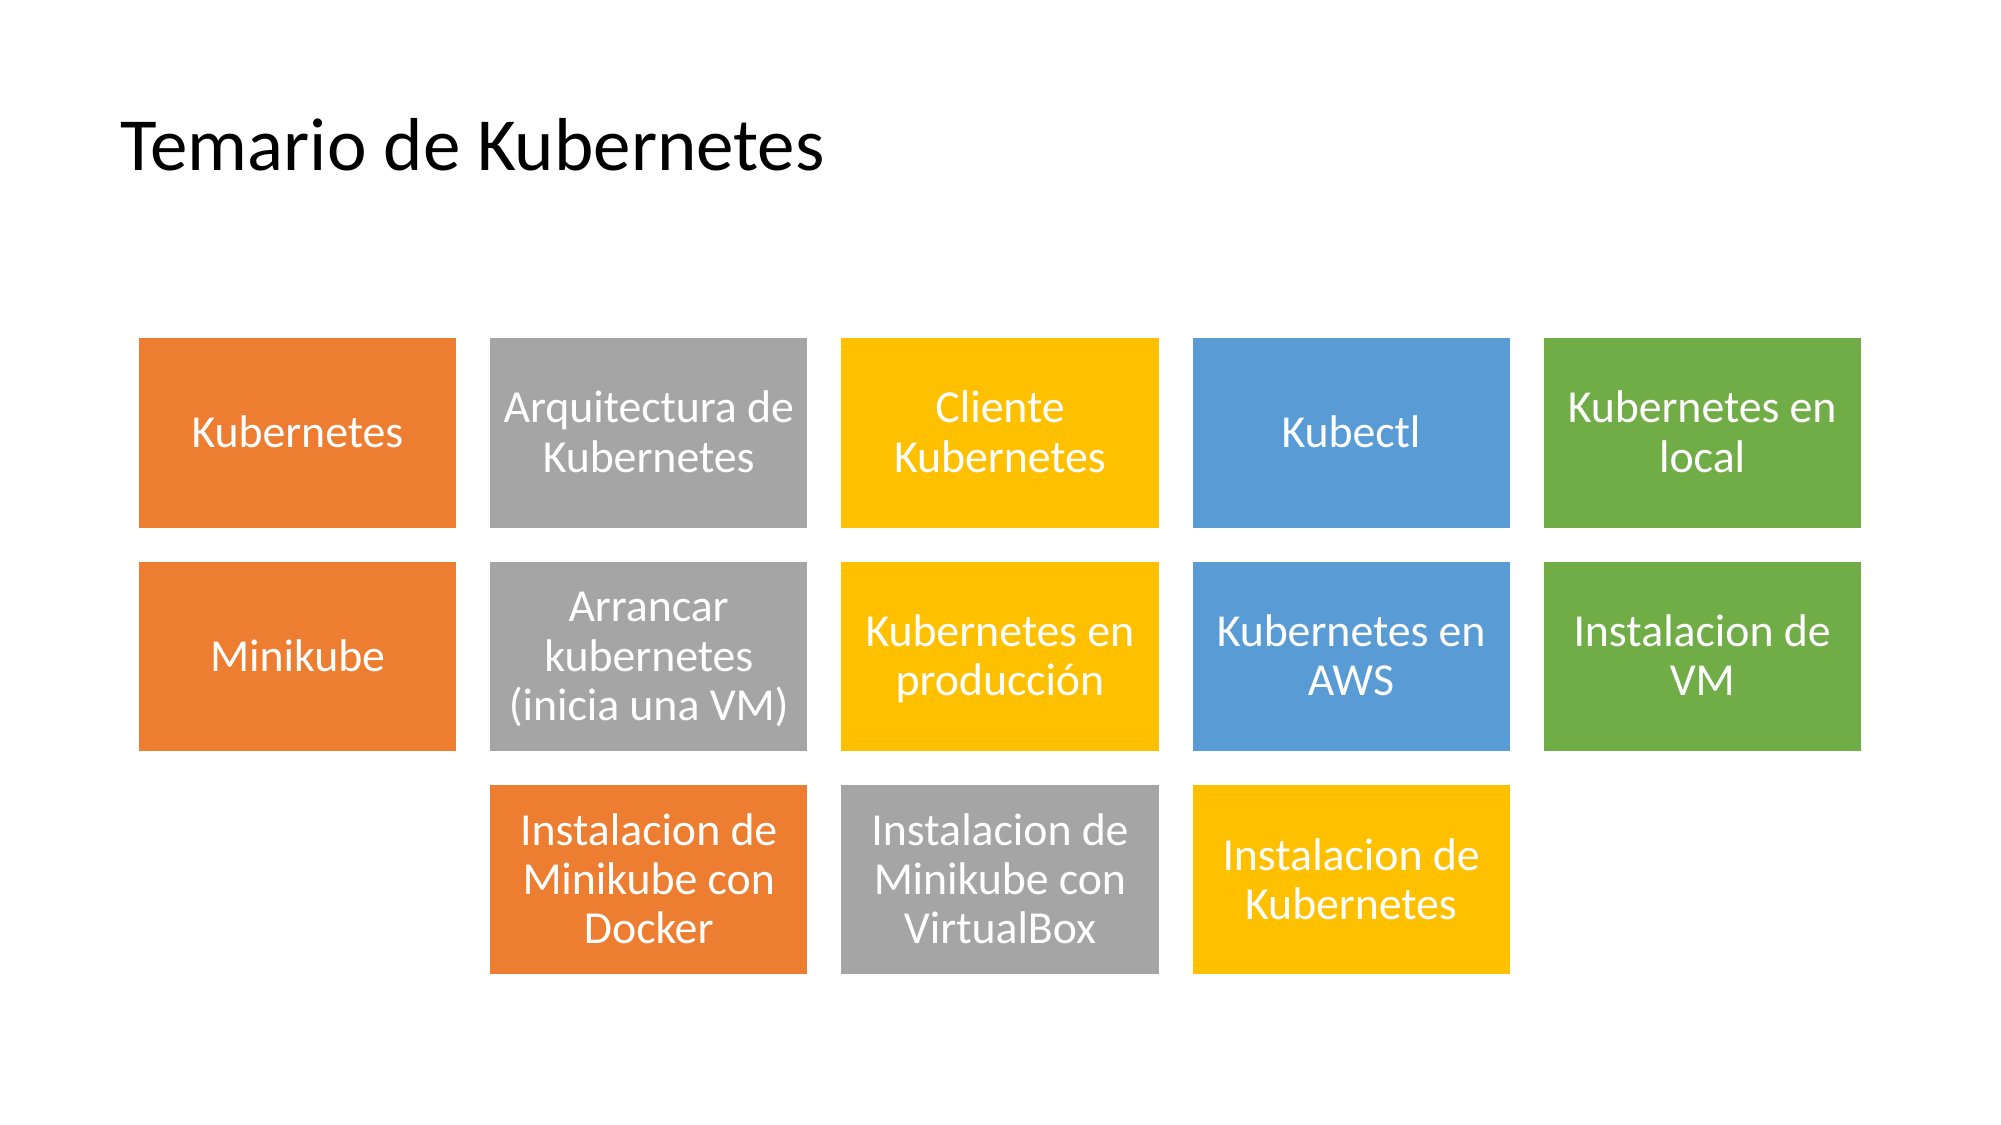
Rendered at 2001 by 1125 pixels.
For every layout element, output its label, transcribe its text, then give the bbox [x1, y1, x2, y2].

title Temario de Kubernetes [105, 52, 1895, 240]
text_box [137, 336, 1863, 976]
